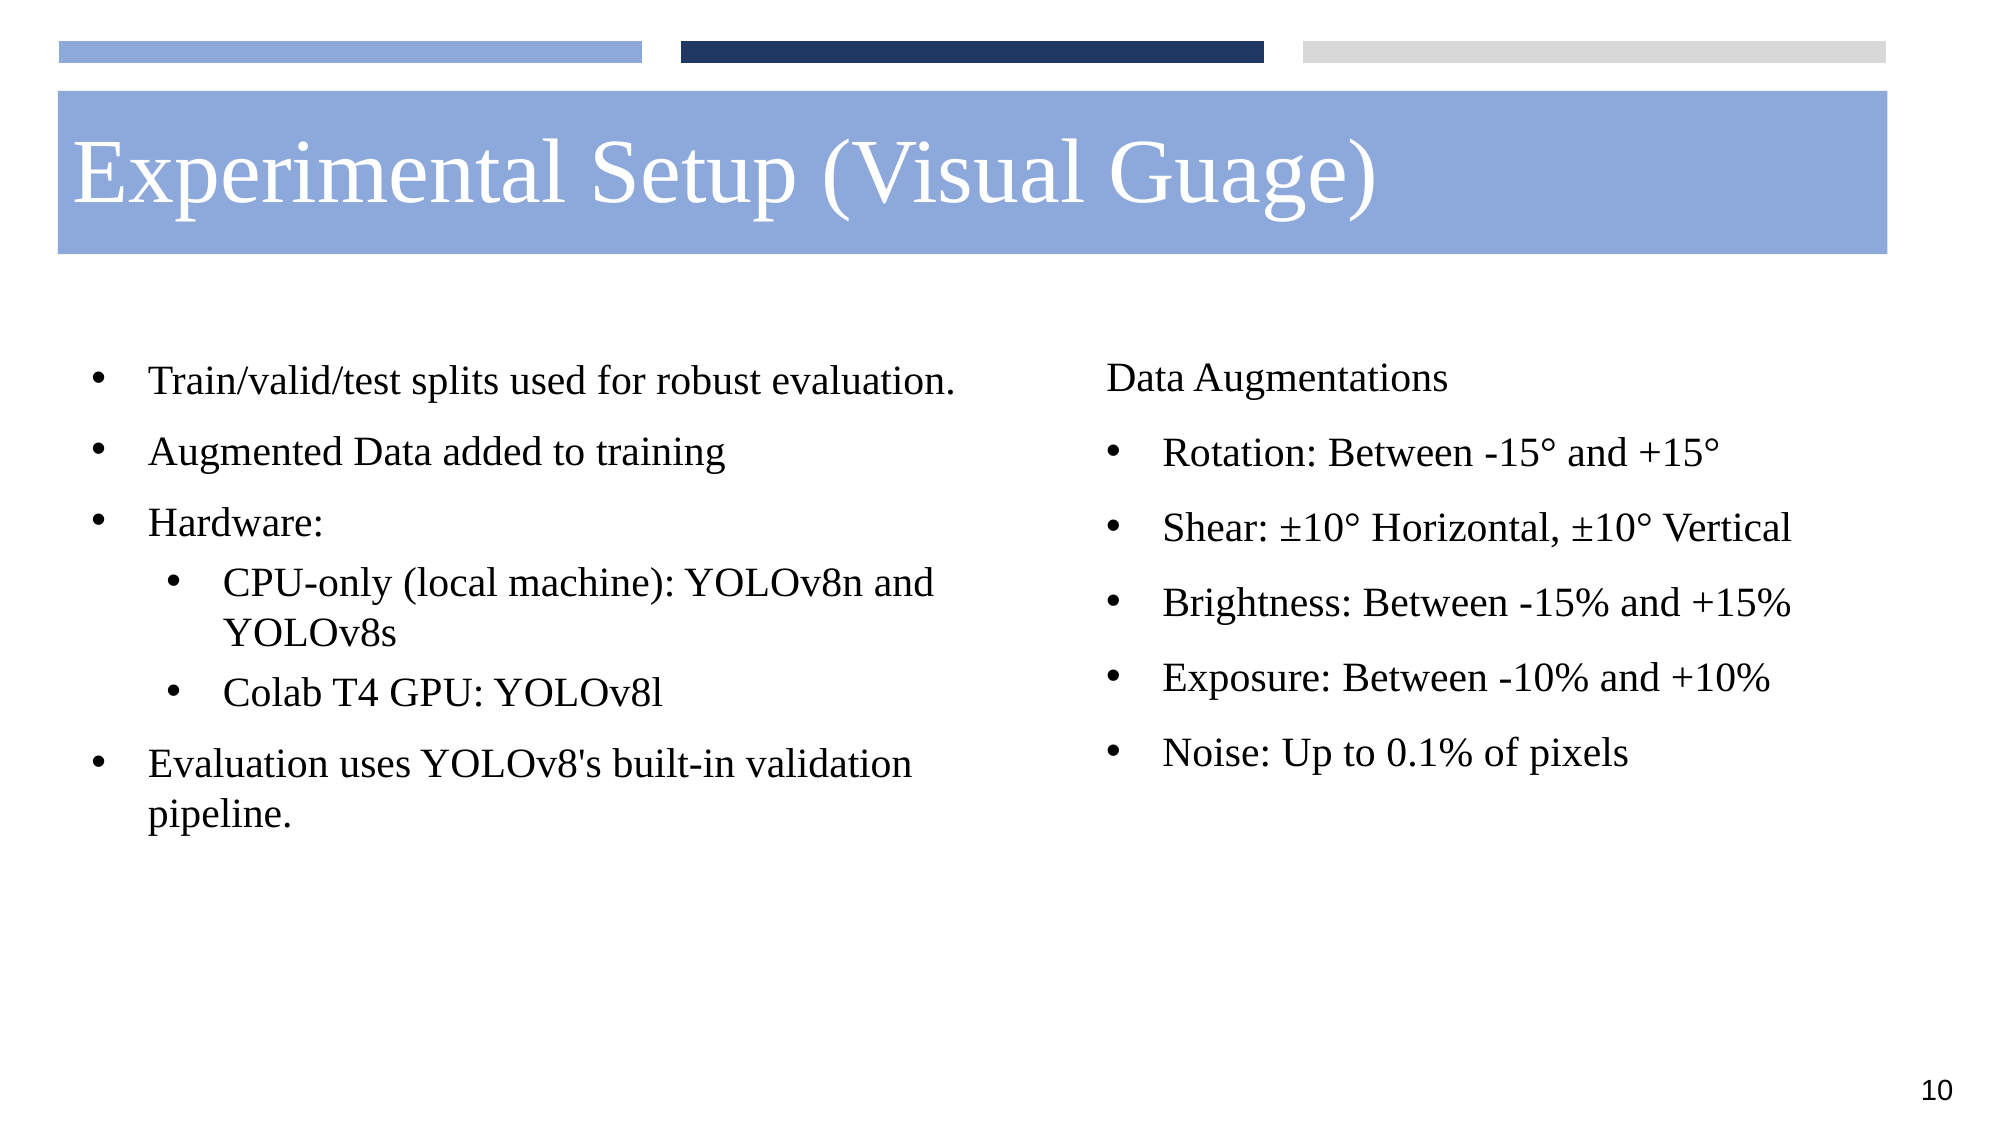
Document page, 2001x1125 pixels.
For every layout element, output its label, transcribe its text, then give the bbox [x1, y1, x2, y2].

list Train/valid/test splits used for robust evaluation. Augmented Data added to training Hardware: CPU-only (local machine): YOLOv8n and YOLOv8s Colab T4 GPU: YOLOv8l Evaluation uses YOLOv8's built-in validation pipeline. [57, 345, 1000, 1035]
text_box [679, 40, 1265, 64]
text_box [1302, 40, 1888, 64]
title Experimental Setup (Visual Guage) [57, 90, 1888, 255]
text_box 10 [1905, 1063, 2000, 1114]
text_box Data Augmentations Rotation: Between -15° and +15° Shear: ±10° Horizontal, ±10° Vertical Brightness: Between -15% and +15% Exposure: Between -10% and +10% Noise: Up to 0.1% of pixels [1072, 342, 1888, 783]
text_box [57, 40, 643, 64]
